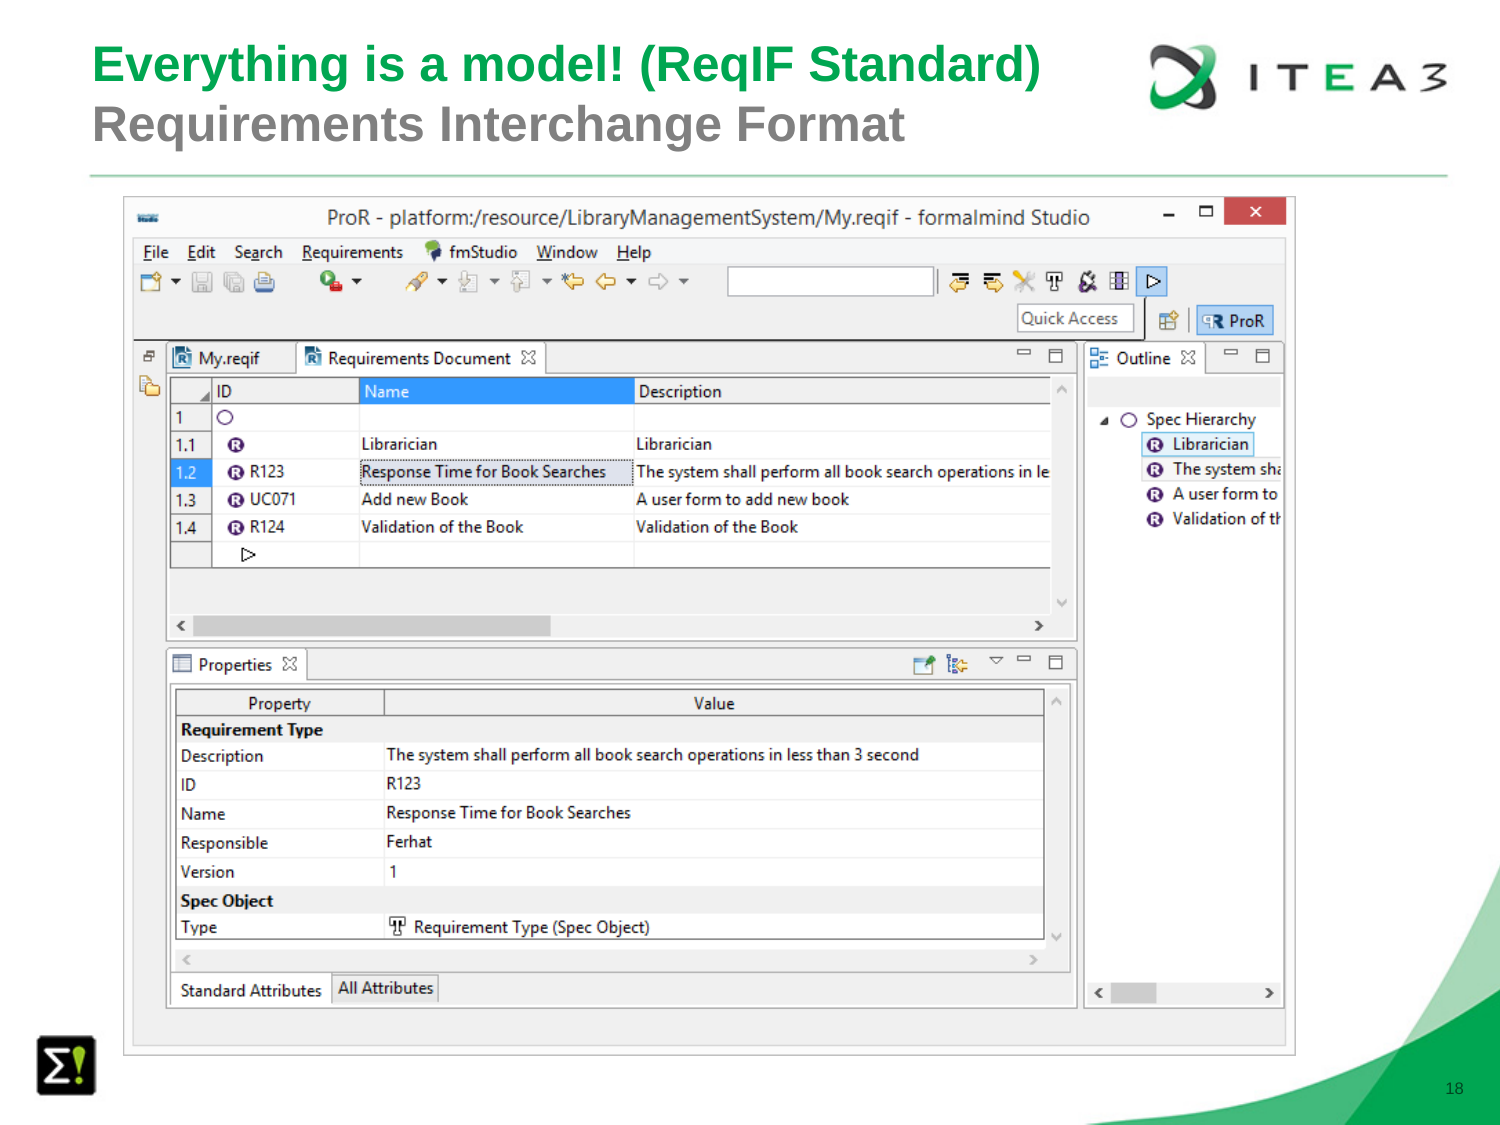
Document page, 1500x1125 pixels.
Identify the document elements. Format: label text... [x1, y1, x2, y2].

picture [0, 0, 1500, 1125]
title Everything is a model! (ReqIF Standard) Requirements Interchange Format [76, 23, 1140, 160]
